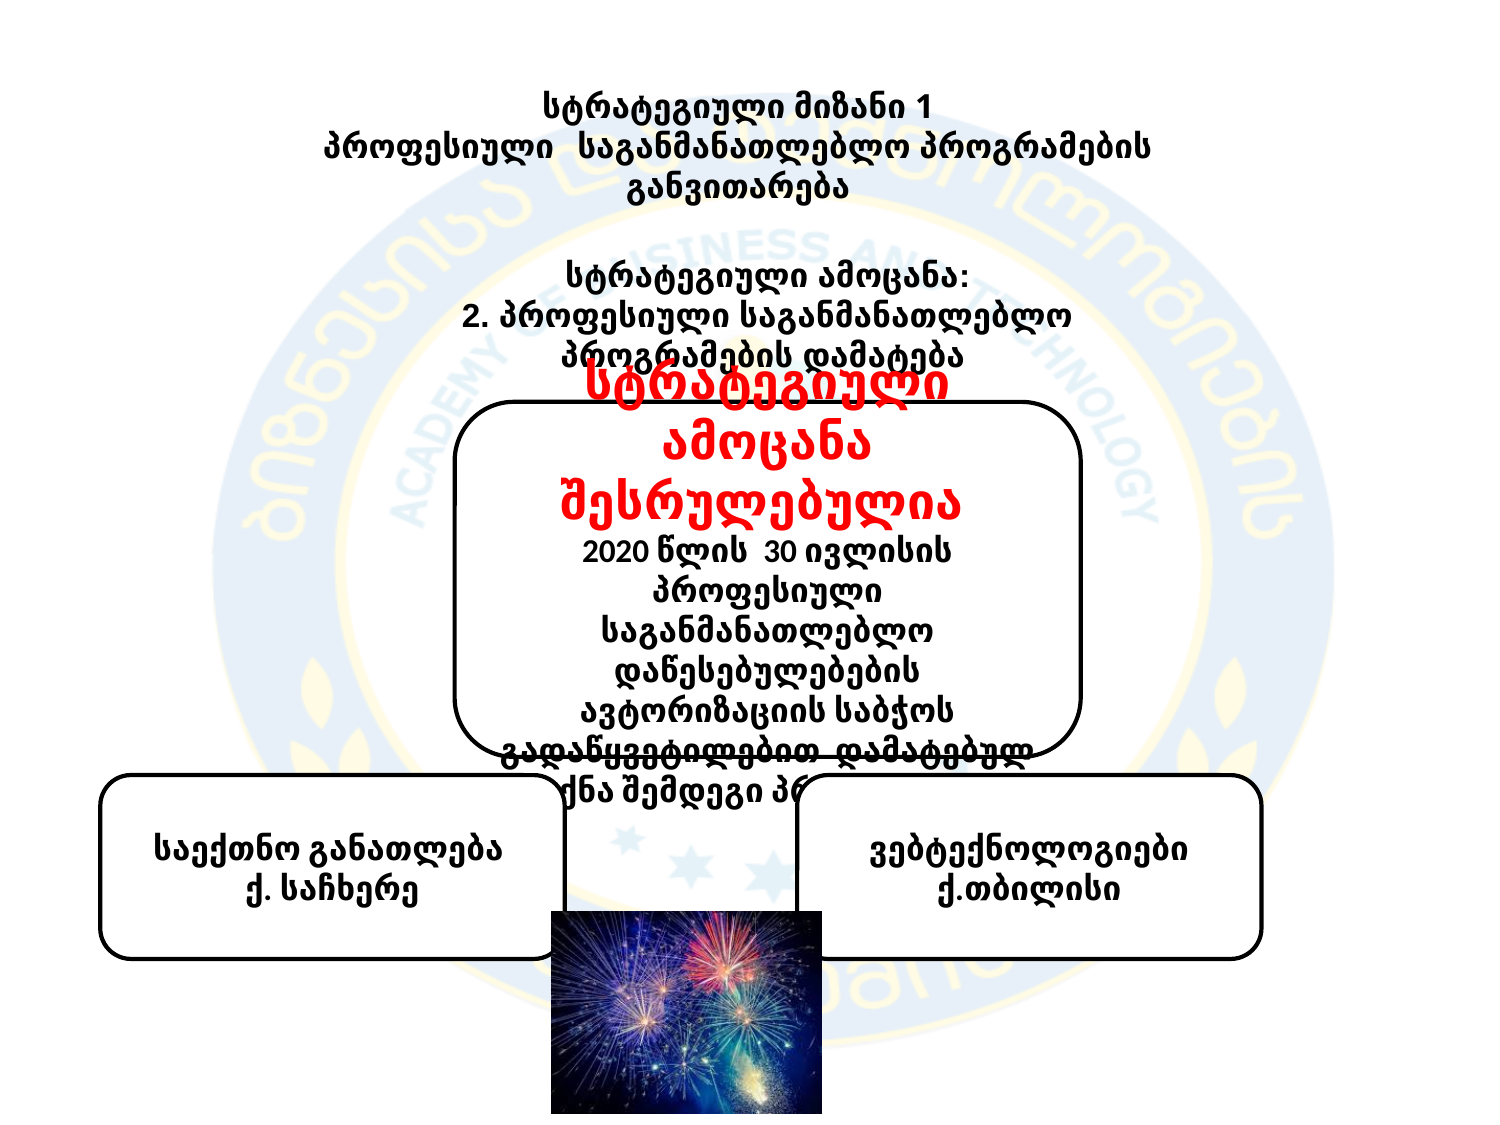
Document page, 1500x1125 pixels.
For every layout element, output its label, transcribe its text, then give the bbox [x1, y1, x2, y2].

text_box ვებტექნოლოგიები ქ.თბილისი [795, 772, 1264, 962]
text_box სტრატეგიული ამოცანა შესრულებულია 2020 წლის 30 ივლისის პროფესიული საგანმანათლებლო დაწესებულებების ავტორიზაციის საბჭოს გადაწყვეტილებით დამატებულ იქნა შემდეგი პროგრამები: [452, 399, 1083, 759]
text_box სტრატეგიული მიზანი 1 პროფესიული საგანმანათლებლო პროგრამების განვითარება [277, 78, 1199, 213]
picture [551, 911, 822, 1114]
text_box საექთნო განათლება ქ. საჩხერე [98, 772, 567, 962]
text_box სტრატეგიული ამოცანა: 2. პროფესიული საგანმანათლებლო პროგრამების დამატება [392, 247, 1143, 382]
